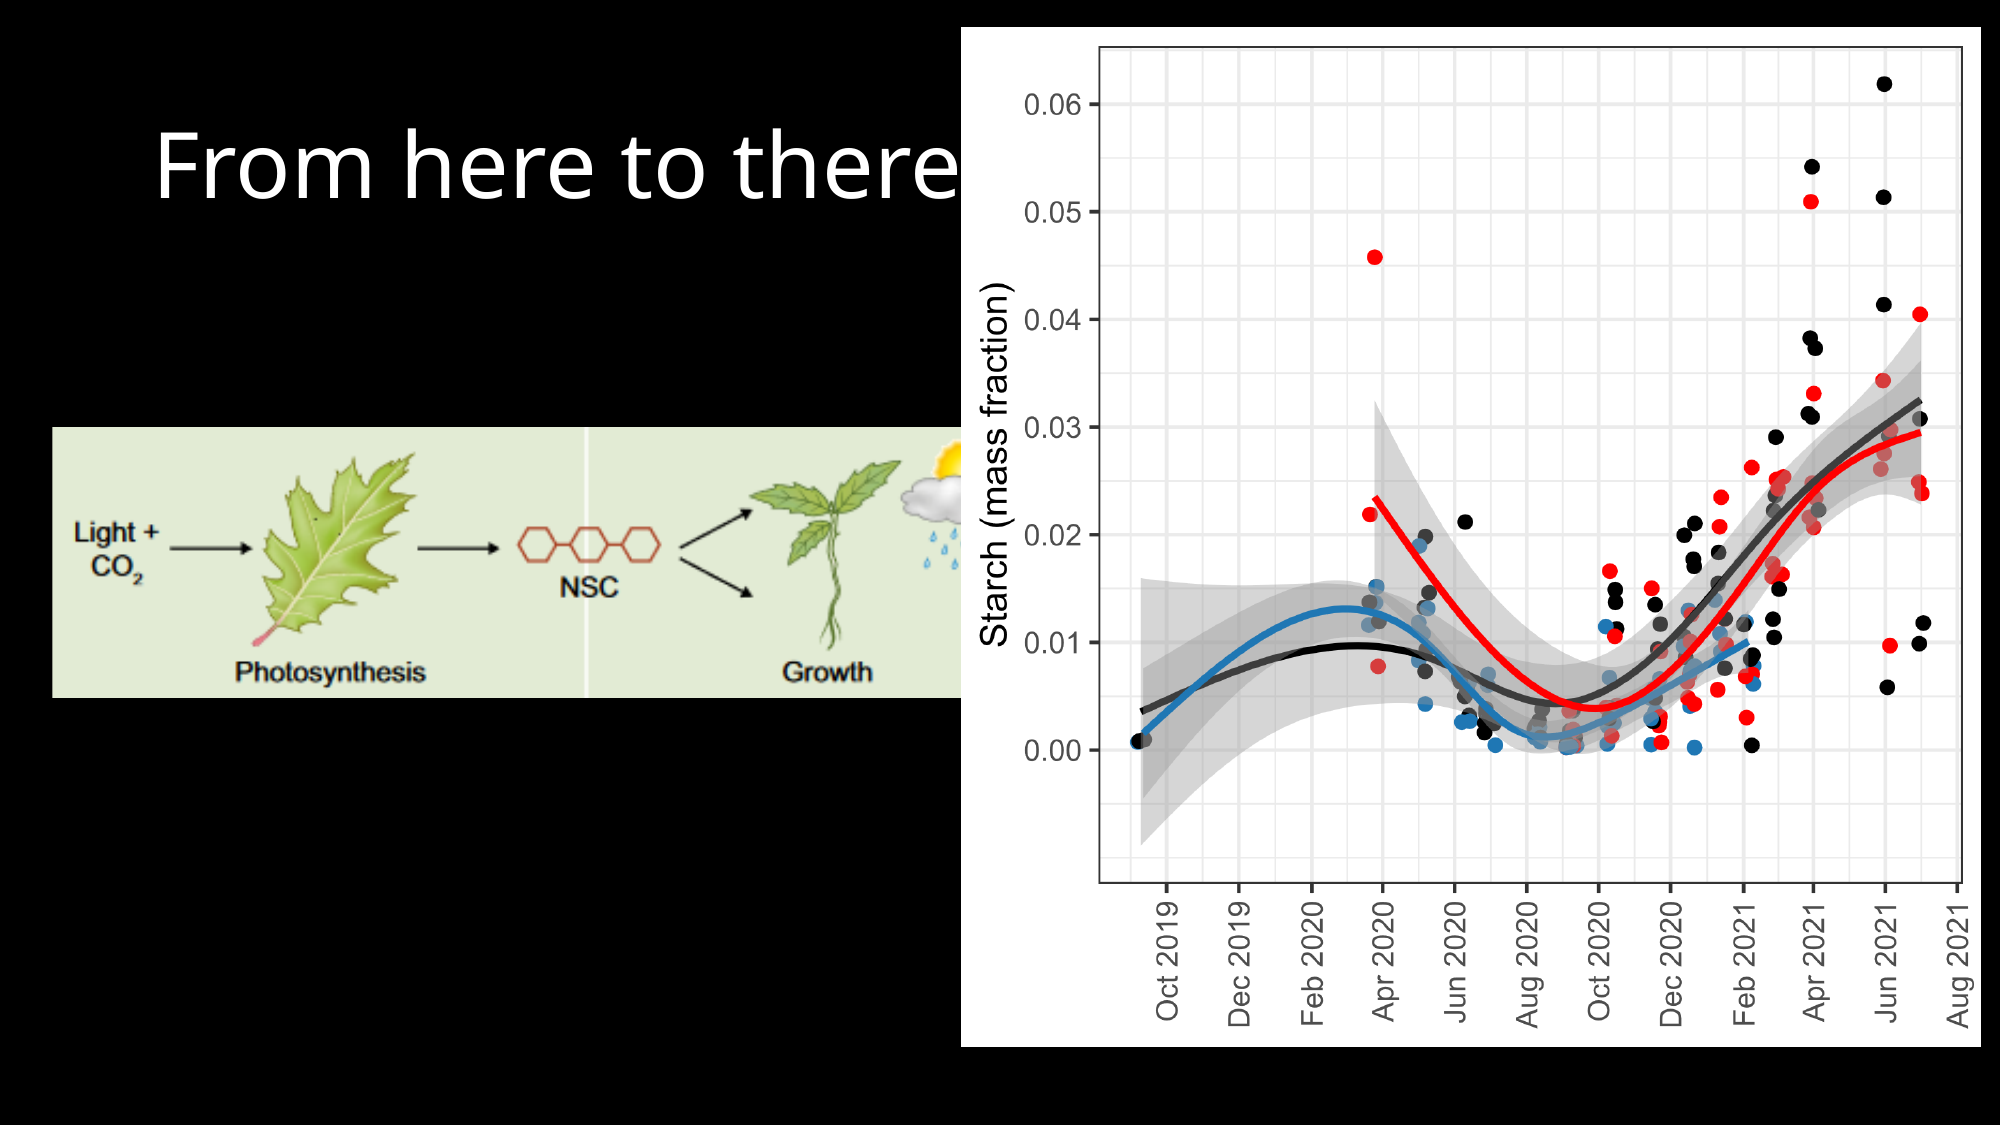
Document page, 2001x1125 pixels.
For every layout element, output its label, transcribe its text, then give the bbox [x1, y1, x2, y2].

title From here to there… [137, 59, 961, 278]
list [961, 27, 1981, 1047]
picture [52, 427, 961, 698]
